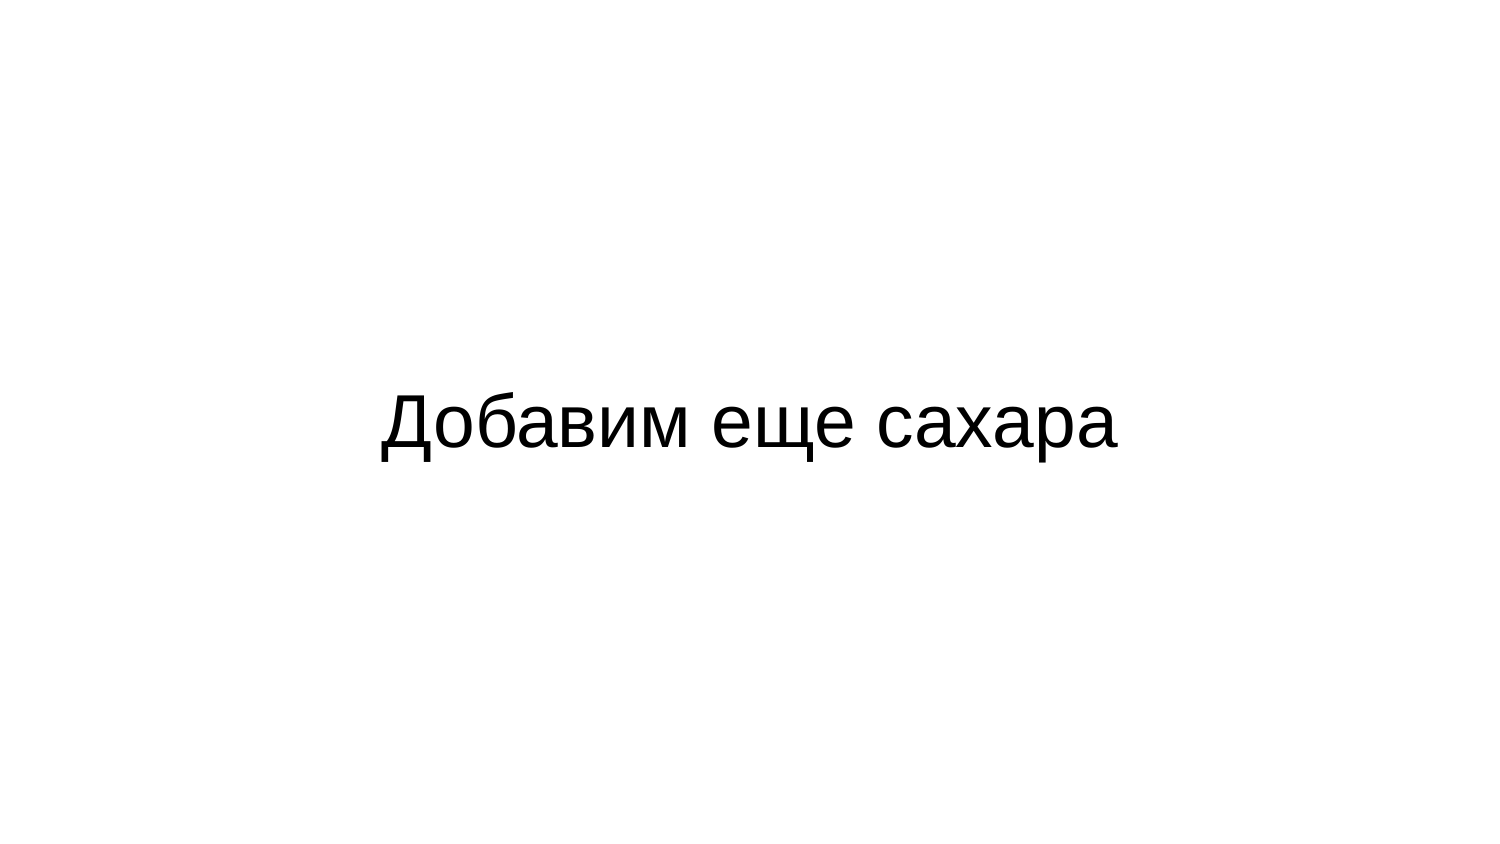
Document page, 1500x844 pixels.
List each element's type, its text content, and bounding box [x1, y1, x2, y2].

title Добавим еще сахара [51, 352, 1449, 491]
